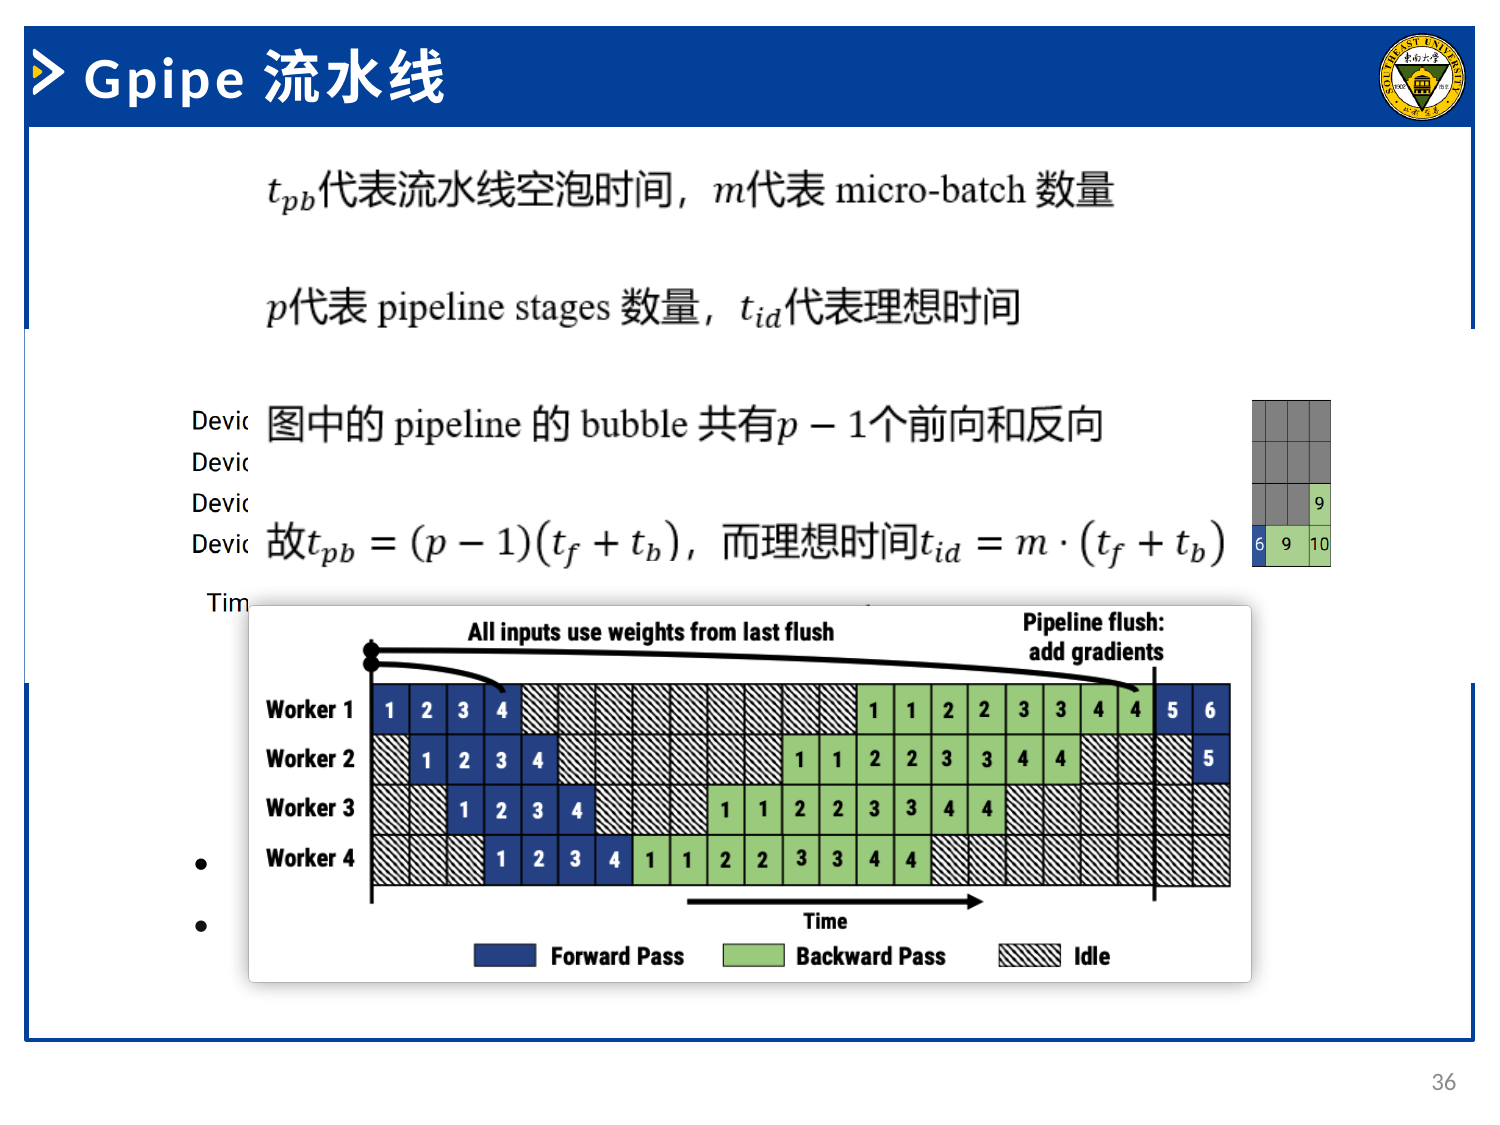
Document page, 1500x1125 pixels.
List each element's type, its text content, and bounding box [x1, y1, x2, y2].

text_box 存在空泡 bubble 降低空泡率受内存限制 [179, 819, 1360, 1022]
slide_number 36 [1382, 1051, 1472, 1111]
picture [24, 148, 1476, 1002]
picture [1378, 33, 1467, 121]
text_box Gpipe流水线 [70, 32, 1161, 118]
